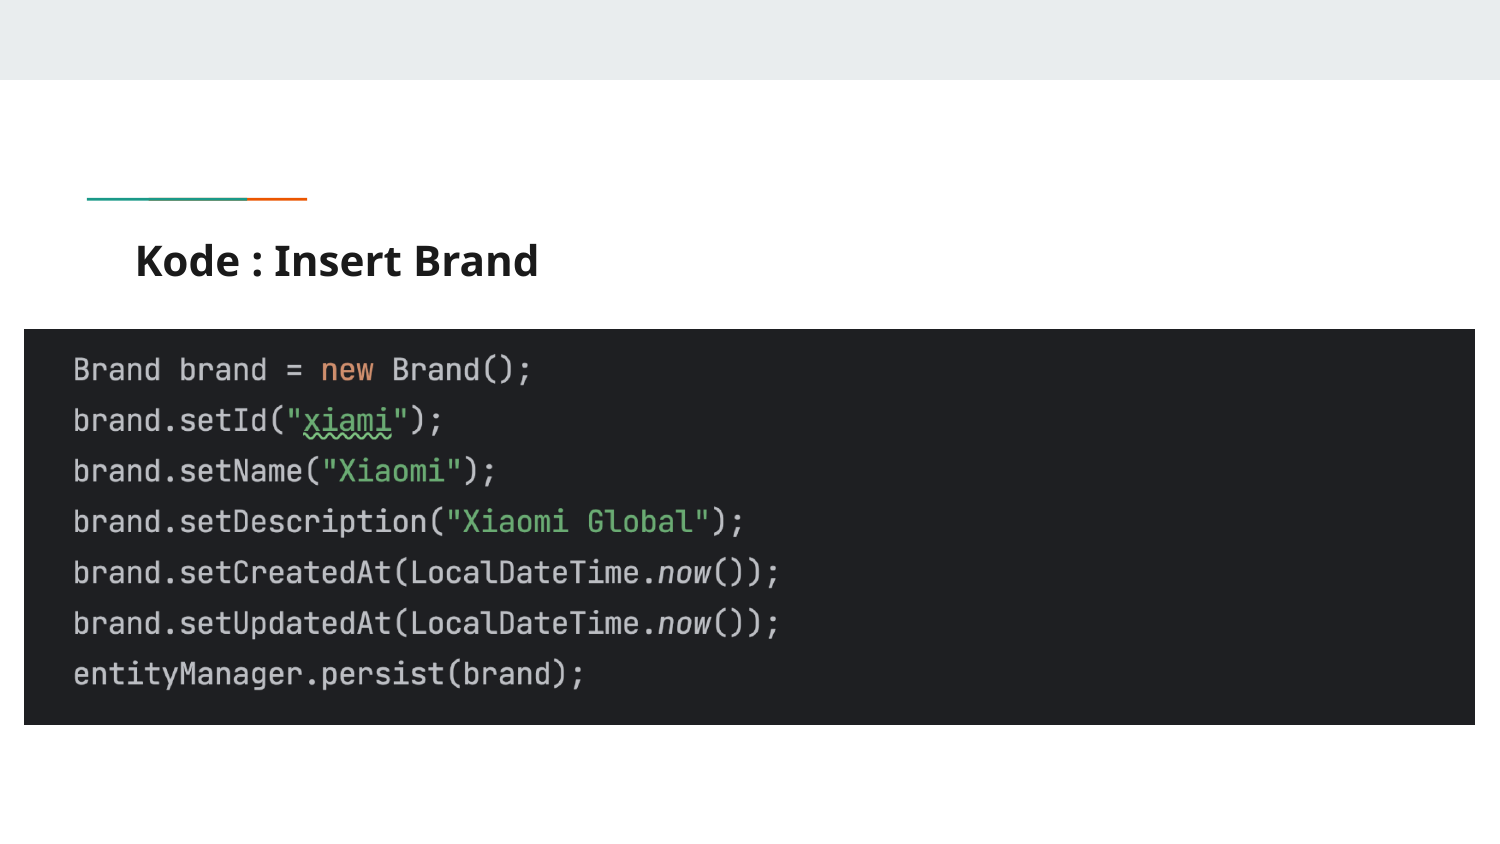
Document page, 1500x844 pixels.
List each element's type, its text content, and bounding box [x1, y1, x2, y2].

title Kode : Insert Brand [119, 216, 1381, 305]
picture [24, 328, 1476, 725]
